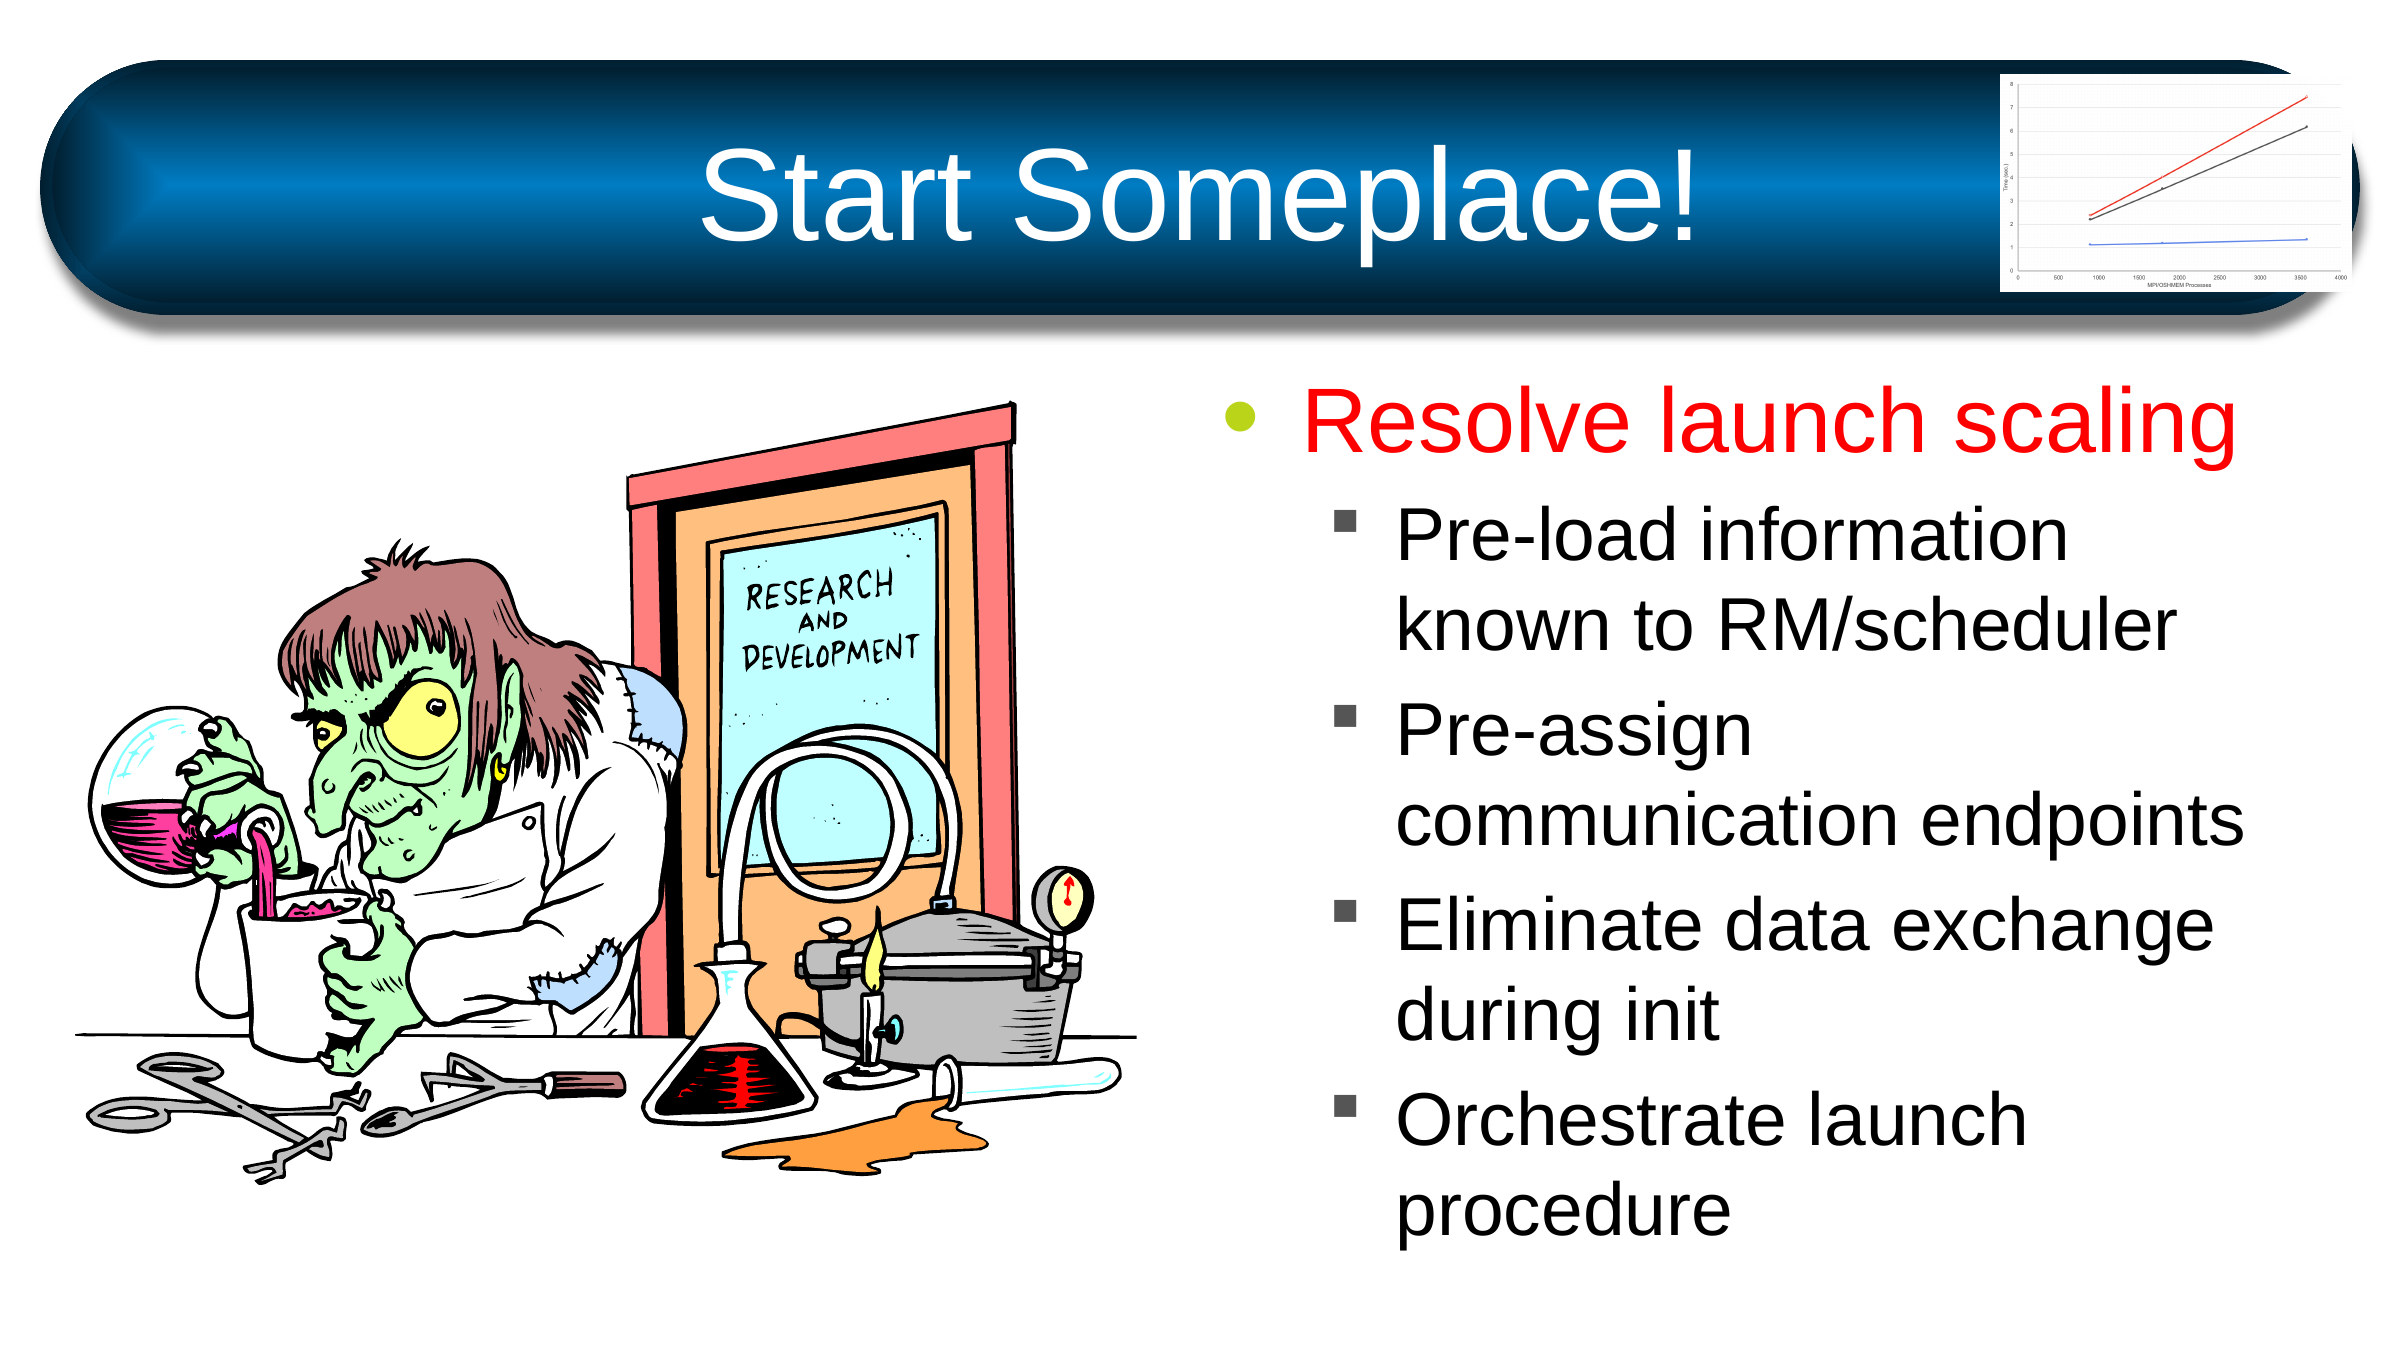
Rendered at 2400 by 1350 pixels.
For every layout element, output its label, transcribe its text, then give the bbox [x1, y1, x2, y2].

title Start Someplace! [179, 75, 2001, 300]
picture [1999, 72, 2353, 292]
list Resolve launch scaling Pre-load information known to RM/scheduler Pre-assign communication endpoints Eliminate data exchange during init Orchestrate launch procedure [1200, 350, 2291, 1310]
picture [74, 399, 1138, 1186]
